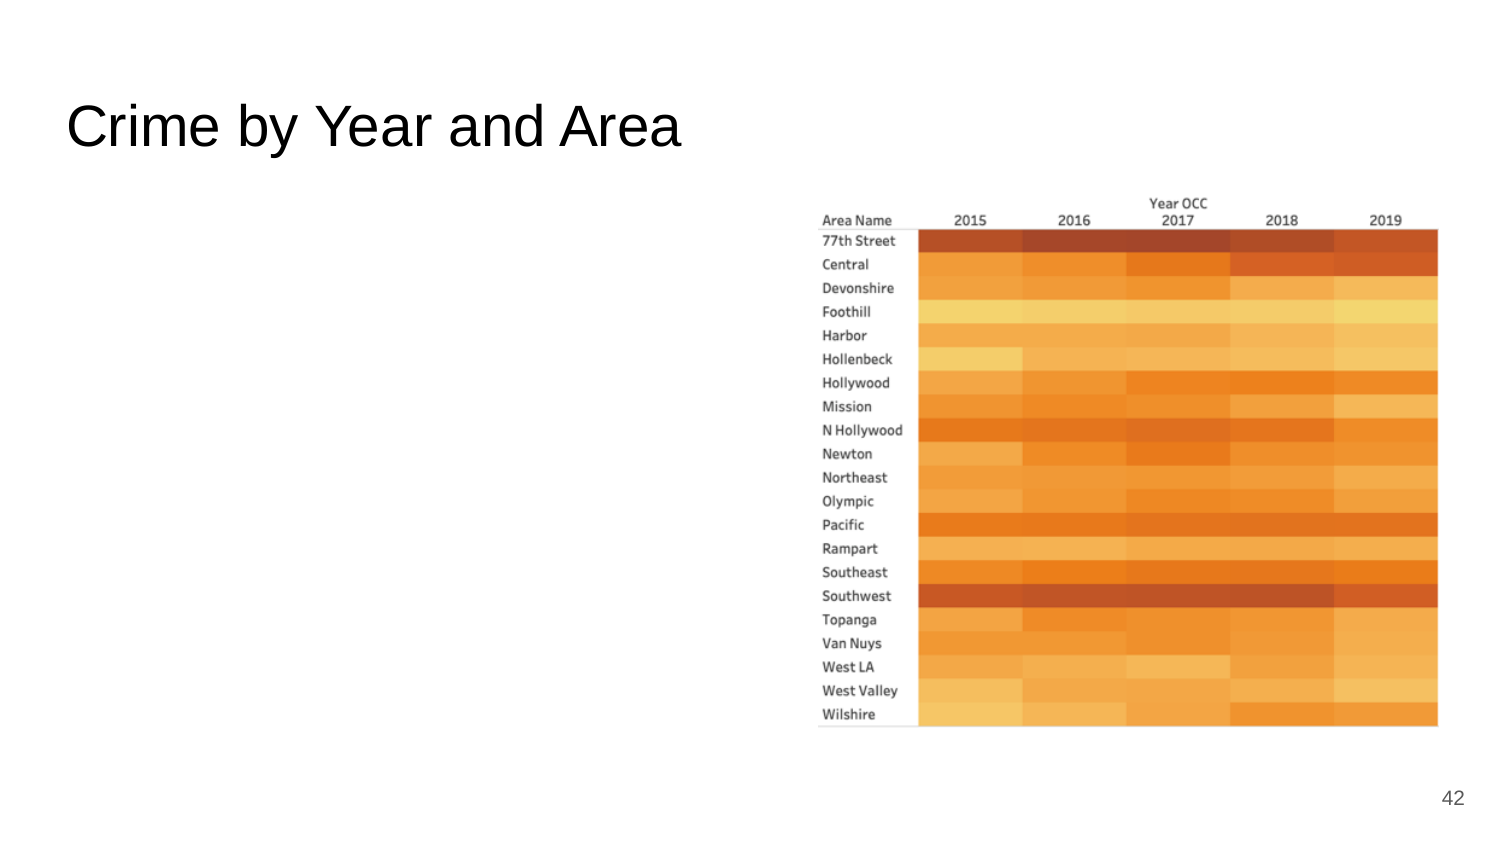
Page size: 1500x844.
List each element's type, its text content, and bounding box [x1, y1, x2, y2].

title Crime by Year and Area [51, 72, 1449, 167]
picture [817, 194, 1439, 728]
slide_number ‹#› [1389, 764, 1480, 830]
